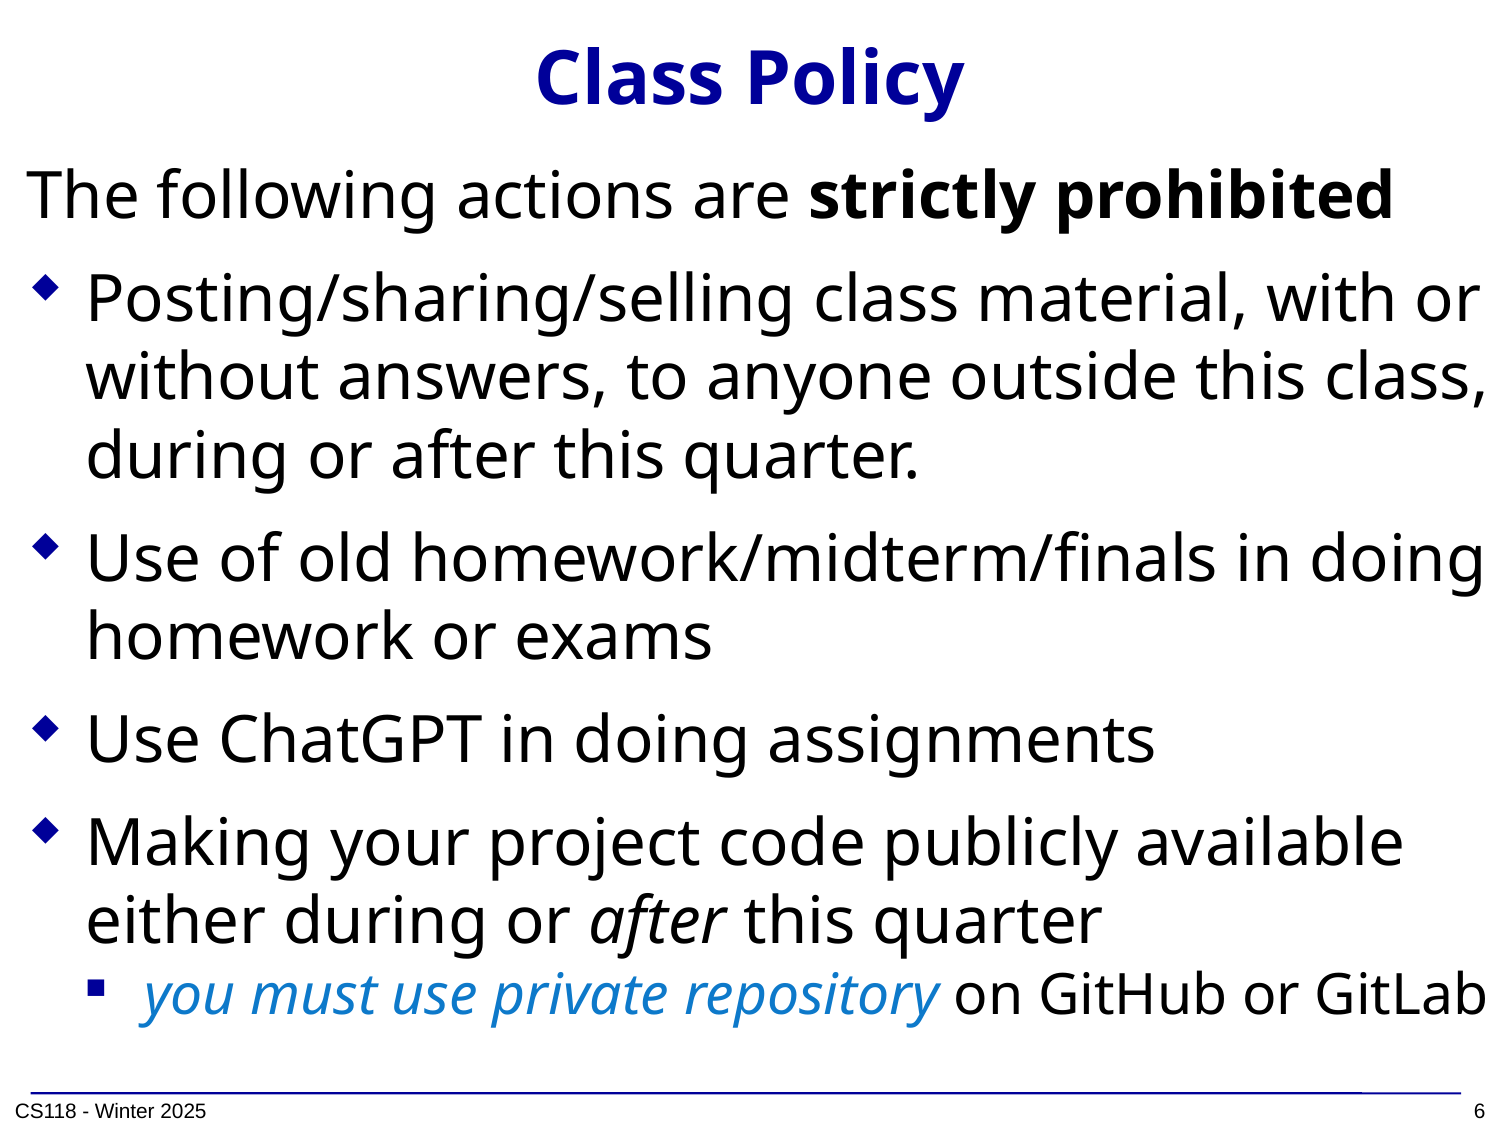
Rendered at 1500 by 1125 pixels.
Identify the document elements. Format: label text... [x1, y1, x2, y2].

slide_number 6 [1425, 1094, 1500, 1125]
title Class Policy [0, 0, 1500, 151]
footer CS118 - Winter 2025 [0, 1095, 300, 1125]
list The following actions are strictly prohibited Posting/sharing/selling class material, with or without answers, to anyone outside this class, during or after this quarter. Use of old homework/midterm/finals in doing homework or exams Use ChatGPT in doing assignments Making your project code publicly available either during or after this quarter you must use private repository on GitHub or GitLab [26, 153, 1490, 1095]
